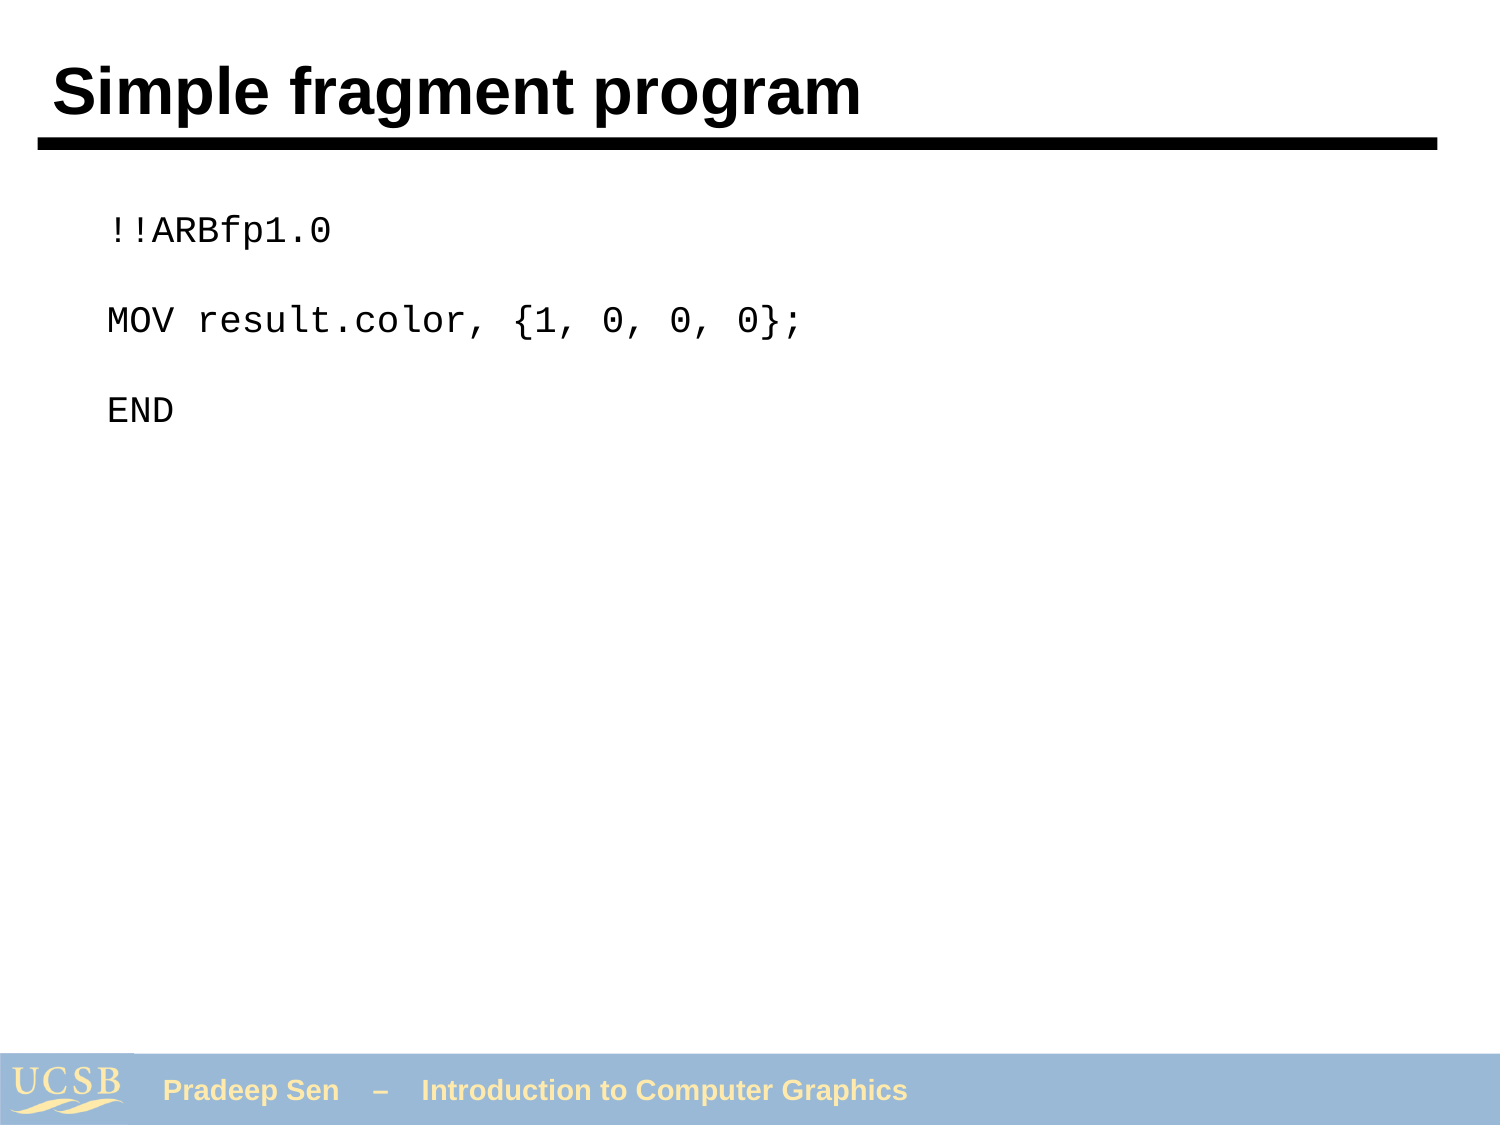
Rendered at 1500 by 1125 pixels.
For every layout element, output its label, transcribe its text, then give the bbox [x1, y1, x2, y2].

title Orthographic projection [0, 1053, 128, 1125]
title Simple fragment program [37, 37, 1438, 138]
text_box !!ARBfp1.0 MOV result.color, {1, 0, 0, 0}; END [92, 198, 819, 438]
